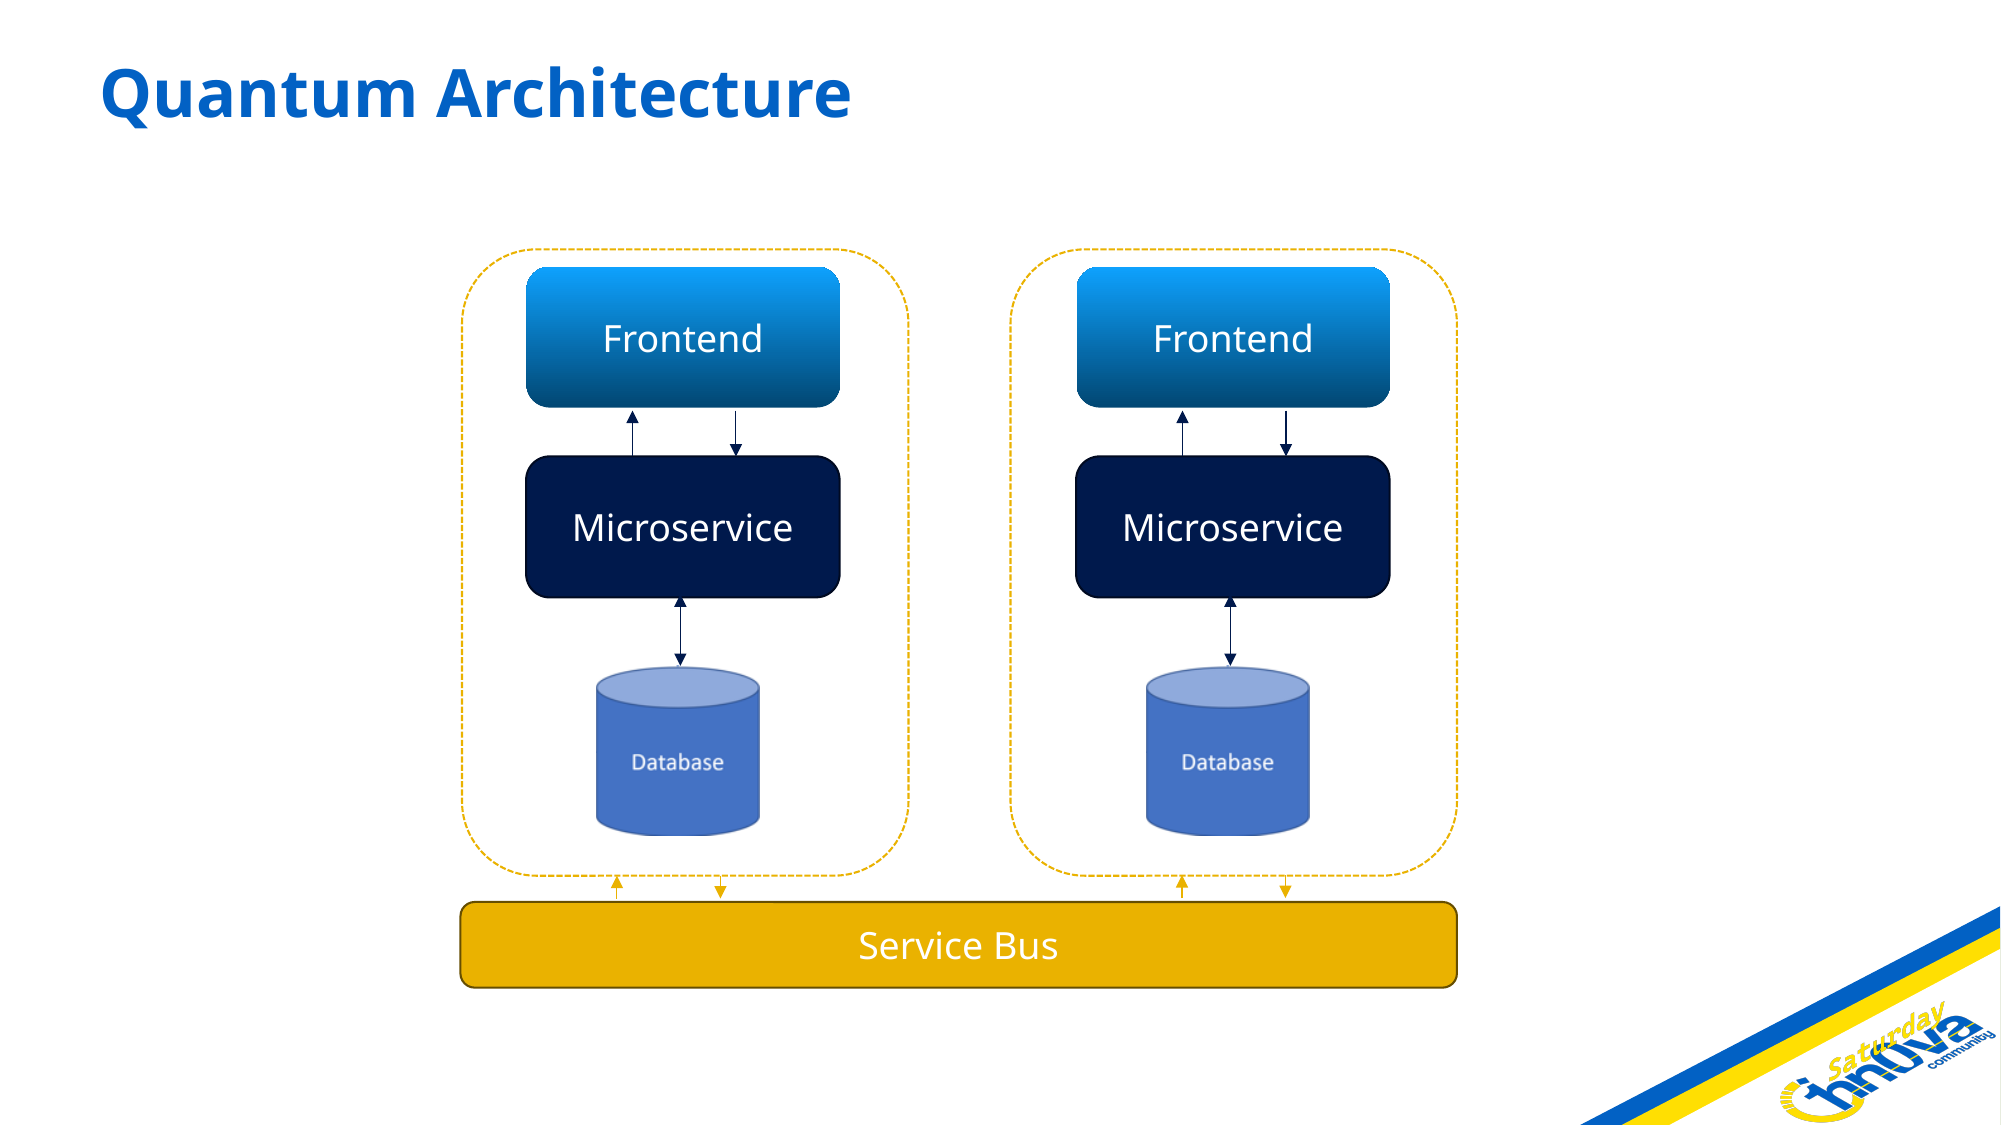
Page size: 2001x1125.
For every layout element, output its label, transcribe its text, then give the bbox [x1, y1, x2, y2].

text_box Microservice [1075, 455, 1391, 599]
text_box [1009, 248, 1459, 877]
text_box Service Bus [459, 900, 1458, 989]
text_box [460, 248, 910, 877]
picture [596, 665, 760, 836]
title Quantum Architecture [85, 28, 1939, 164]
text_box Frontend [526, 266, 841, 408]
text_box Microservice [525, 455, 841, 599]
text_box Frontend [1076, 266, 1391, 408]
picture [1146, 665, 1310, 836]
